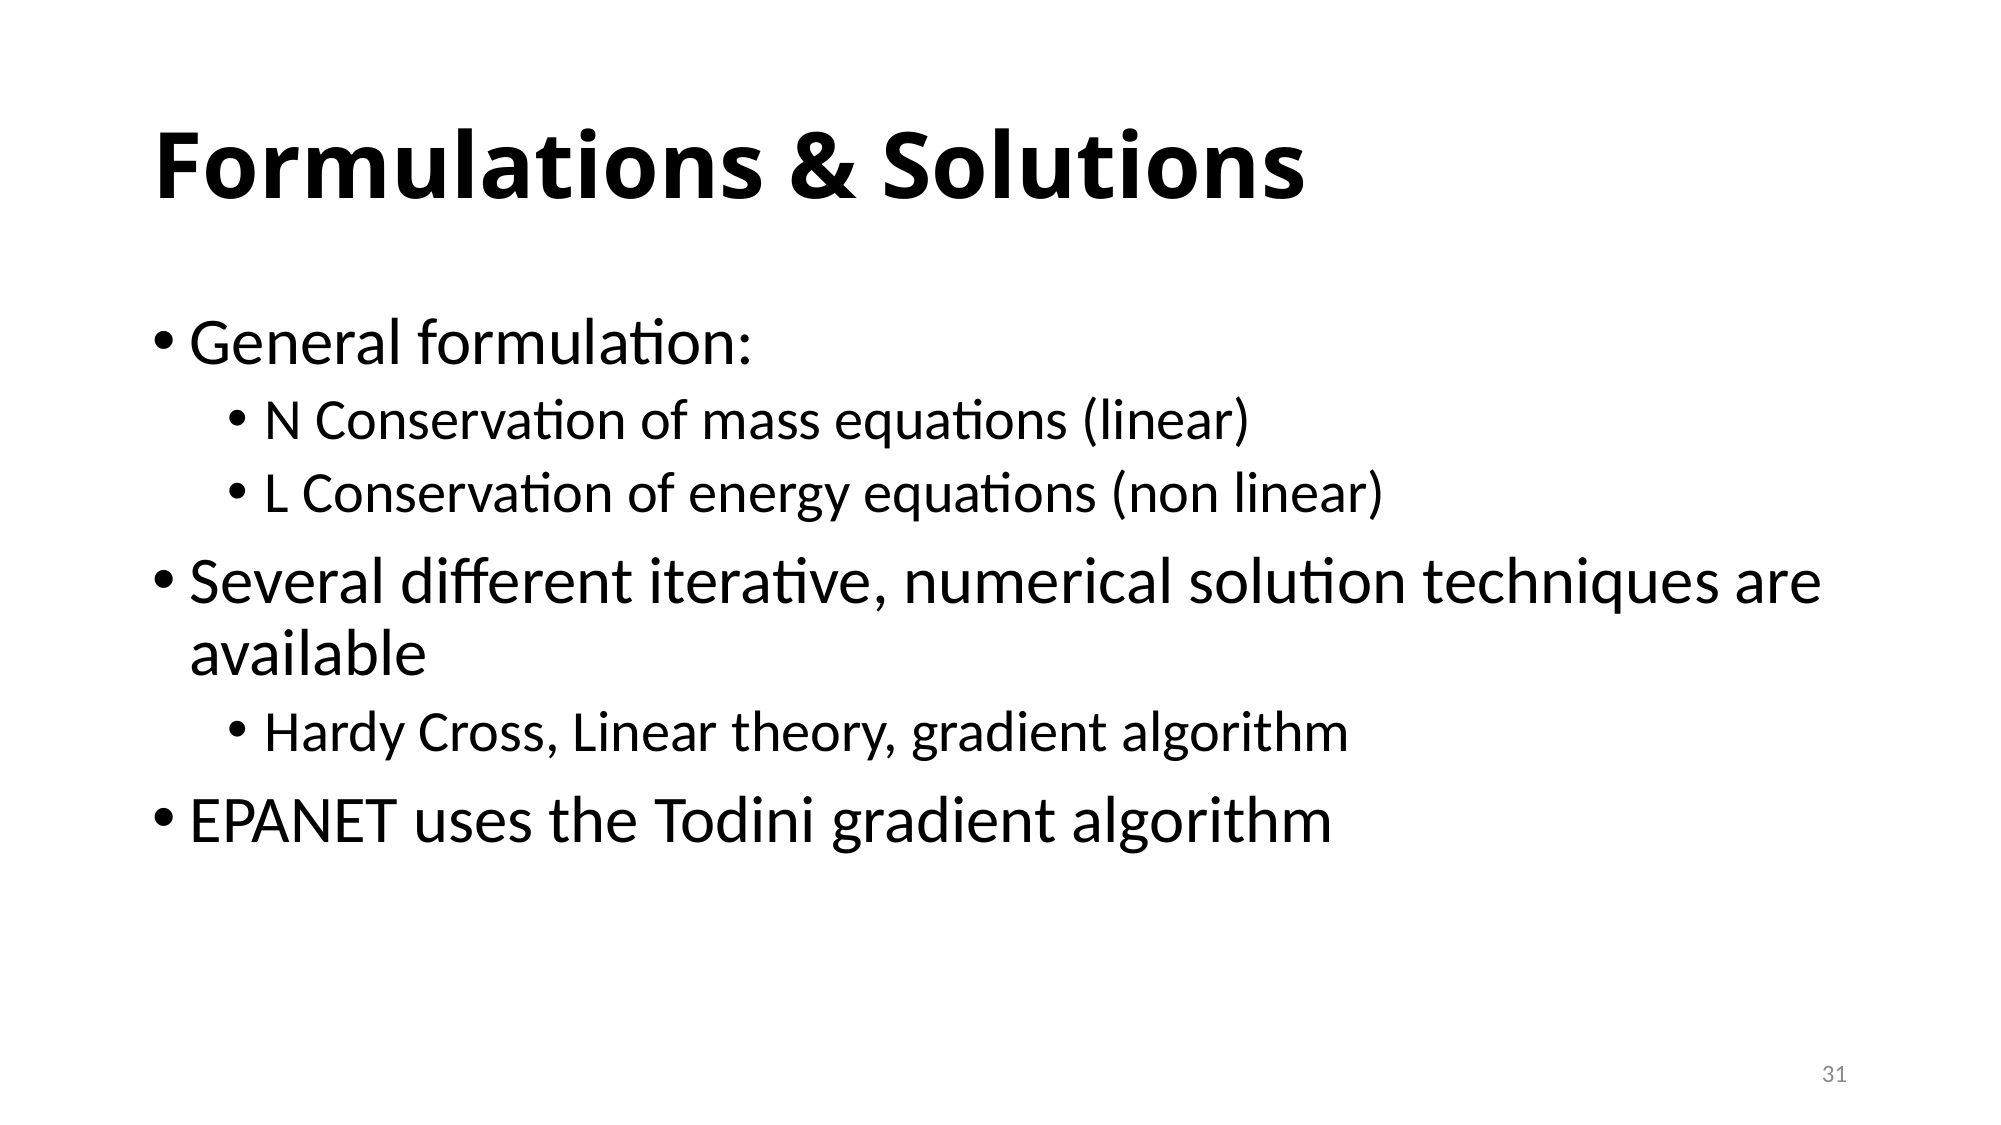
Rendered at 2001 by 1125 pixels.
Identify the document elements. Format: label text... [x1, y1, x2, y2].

list General formulation: N Conservation of mass equations (linear) L Conservation of energy equations (non linear) Several different iterative, numerical solution techniques are available Hardy Cross, Linear theory, gradient algorithm EPANET uses the Todini gradient algorithm [137, 299, 1863, 1014]
title Formulations & Solutions [137, 59, 1863, 278]
slide_number 31 [1412, 1042, 1863, 1103]
